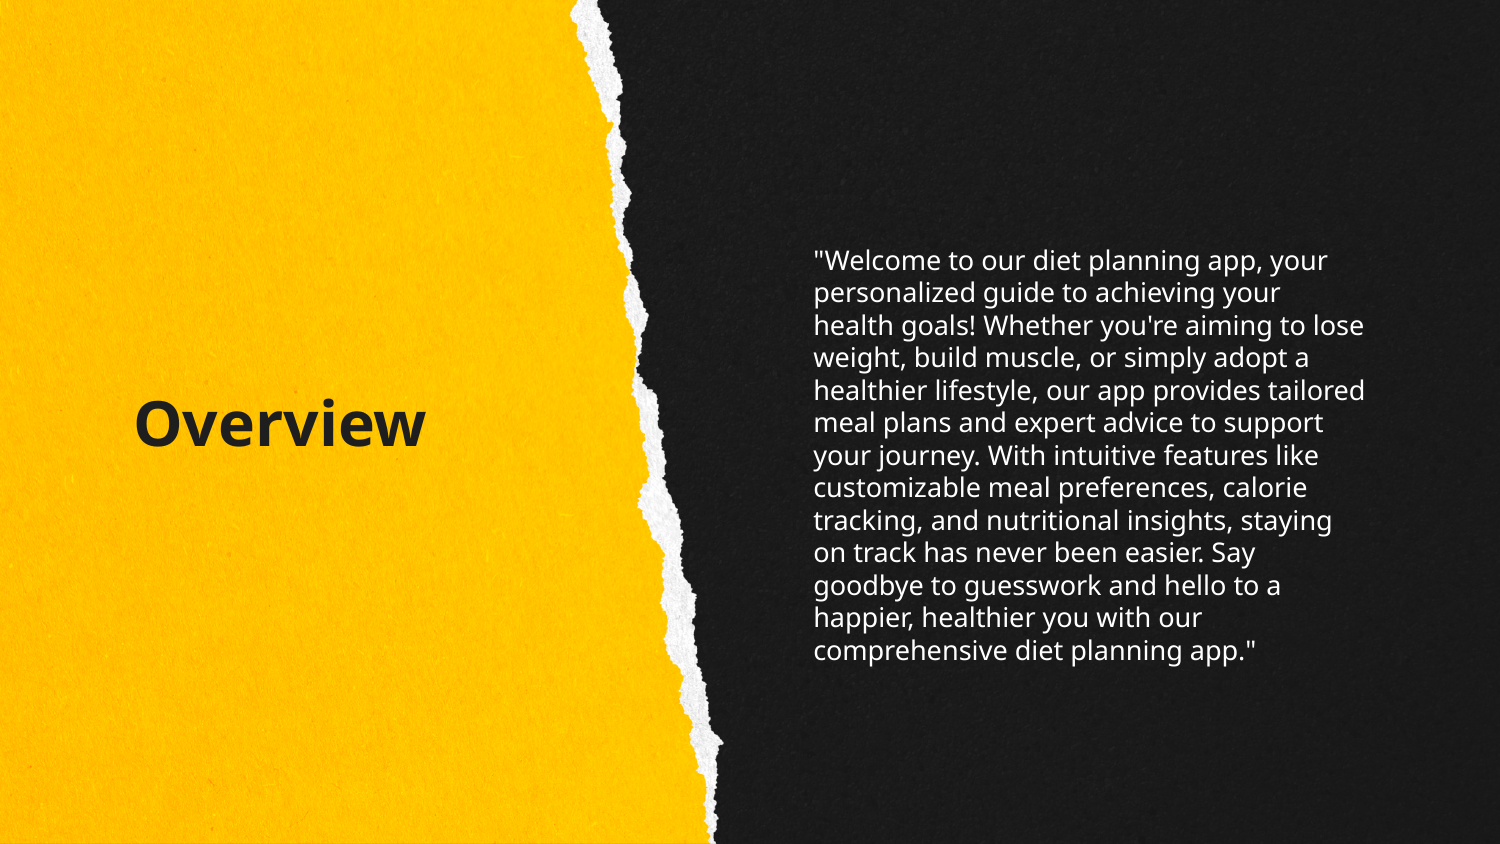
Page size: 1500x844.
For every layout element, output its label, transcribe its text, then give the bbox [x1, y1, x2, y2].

title Overview [118, 256, 632, 588]
subtitle "Welcome to our diet planning app, your personalized guide to achieving your health goals! Whether you're aiming to lose weight, build muscle, or simply adopt a healthier lifestyle, our app provides tailored meal plans and expert advice to support your journey. With intuitive features like customizable meal preferences, calorie tracking, and nutritional insights, staying on track has never been easier. Say goodbye to guesswork and hello to a happier, healthier you with our comprehensive diet planning app." [798, 229, 1383, 615]
picture [0, 0, 835, 844]
